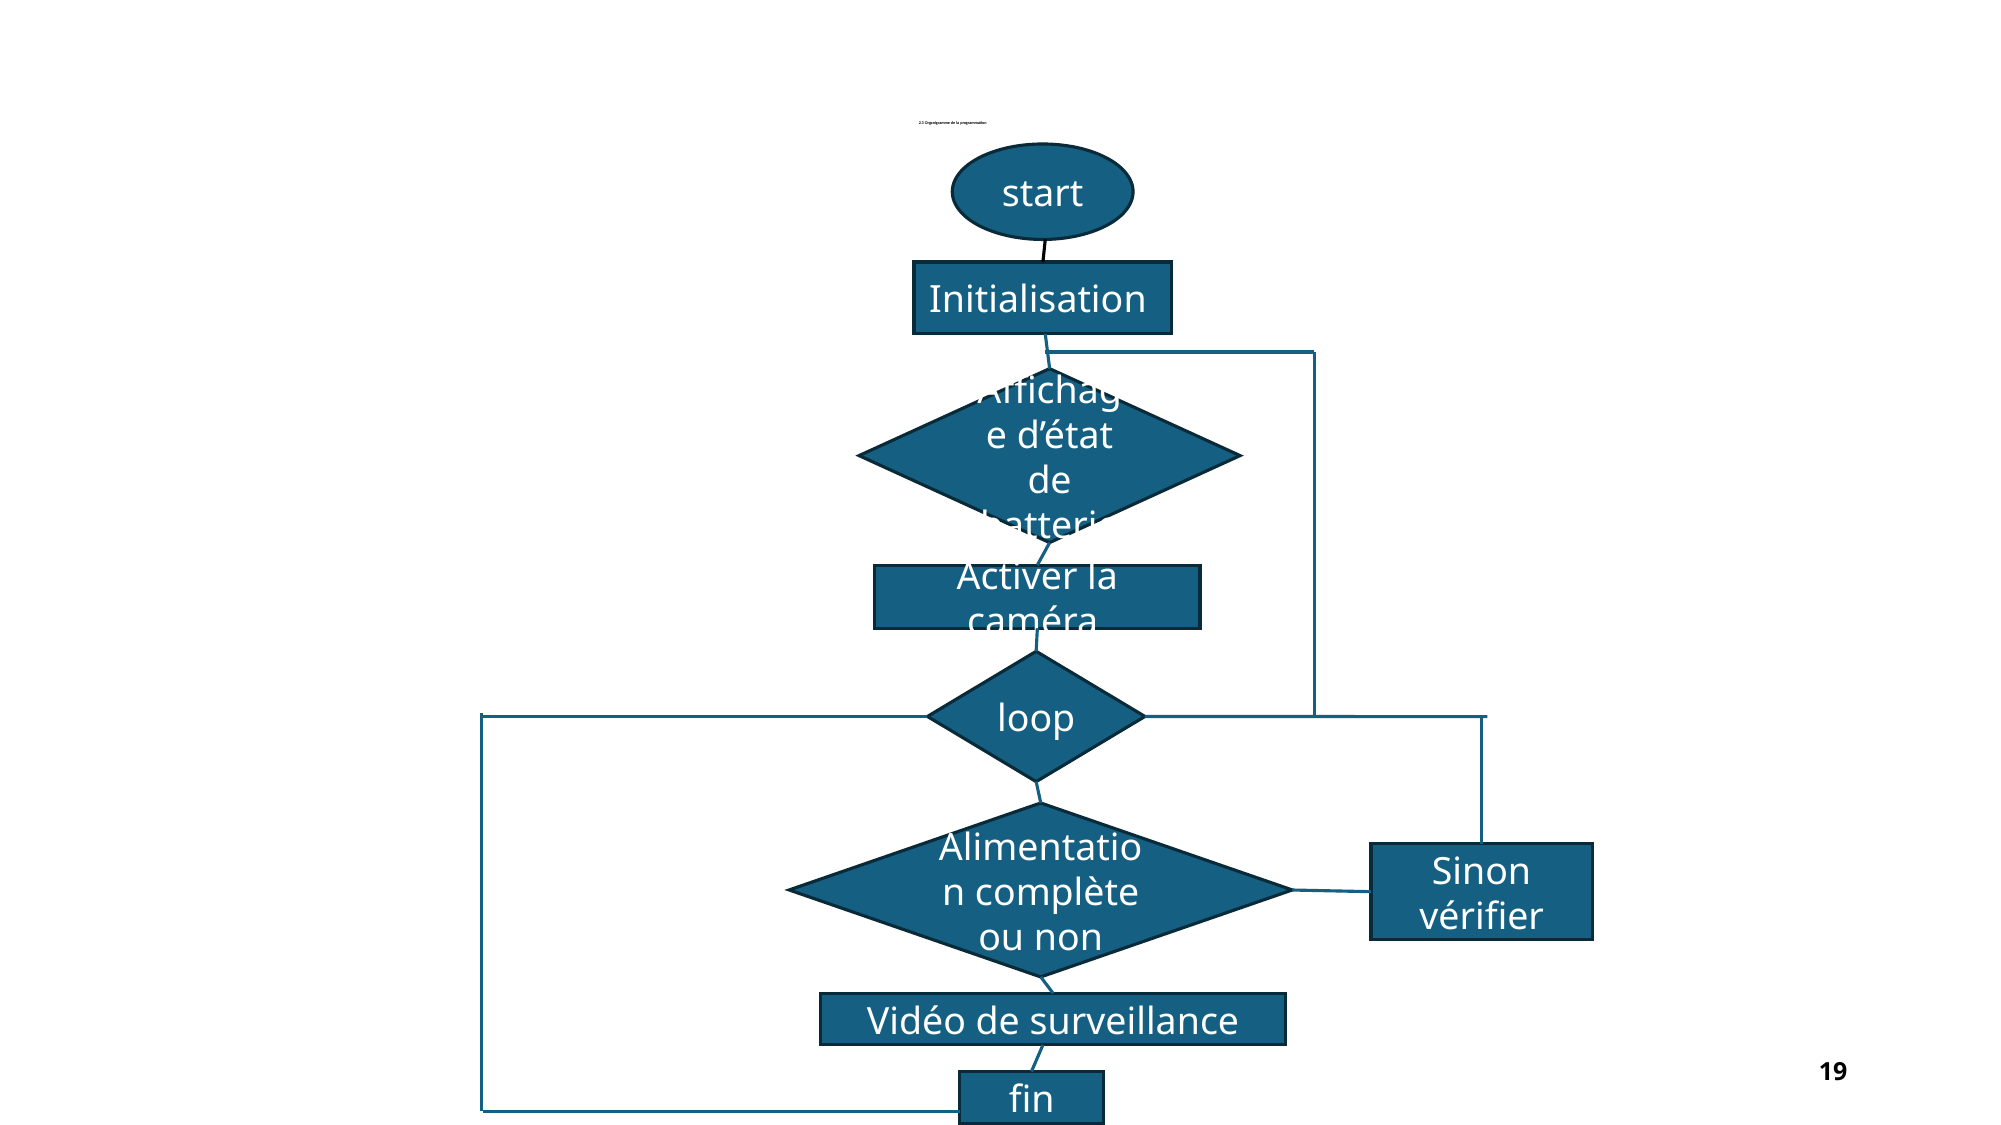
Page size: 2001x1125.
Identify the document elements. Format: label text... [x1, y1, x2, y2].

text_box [1042, 238, 1046, 263]
text_box Initialisation [912, 260, 1173, 335]
text_box start [950, 142, 1135, 242]
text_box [1044, 333, 1051, 351]
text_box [1044, 353, 1051, 370]
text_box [1291, 889, 1372, 893]
text_box Activer la caméra [873, 564, 1202, 630]
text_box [1040, 976, 1054, 994]
text_box loop [926, 650, 1144, 783]
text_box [1035, 781, 1042, 804]
text_box Sinon vérifier [1369, 842, 1594, 941]
text_box Affichage d’état de batterie [855, 368, 1244, 544]
text_box fin [958, 1070, 1105, 1125]
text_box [1036, 542, 1051, 566]
text_box Vidéo de surveillance [819, 992, 1287, 1046]
slide_number 19 [1412, 1042, 1863, 1103]
title 2.3 Organigramme de la programmation [155, 112, 1750, 138]
text_box Alimentation complète ou non [784, 802, 1292, 979]
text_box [1031, 1044, 1044, 1072]
